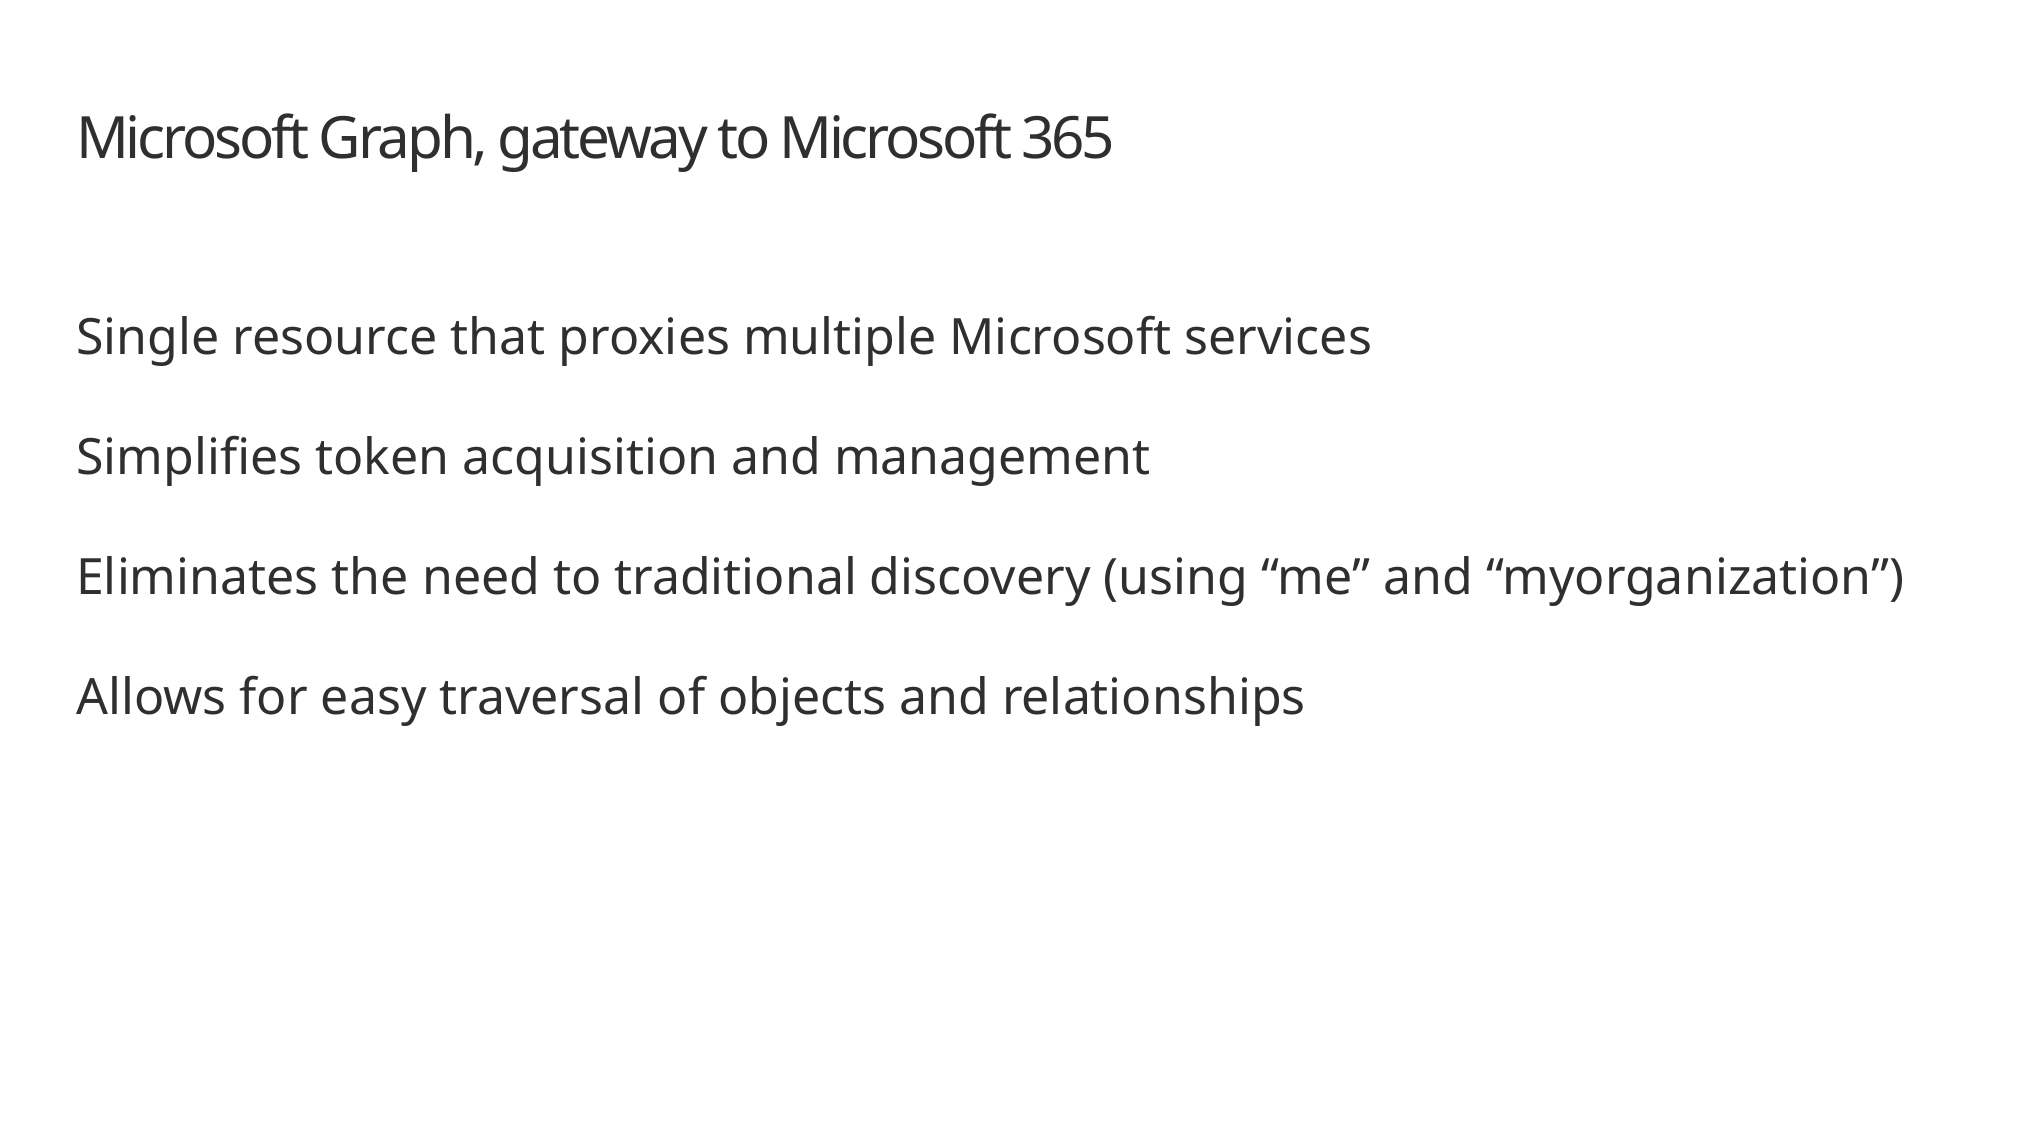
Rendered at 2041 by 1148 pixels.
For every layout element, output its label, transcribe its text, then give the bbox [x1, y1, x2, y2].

list Single resource that proxies multiple Microsoft services Simplifies token acquisition and management Eliminates the need to traditional discovery (using “me” and “myorganization”) Allows for easy traversal of objects and relationships [76, 314, 1969, 742]
title Microsoft Graph, gateway to Microsoft 365 [76, 103, 1969, 172]
